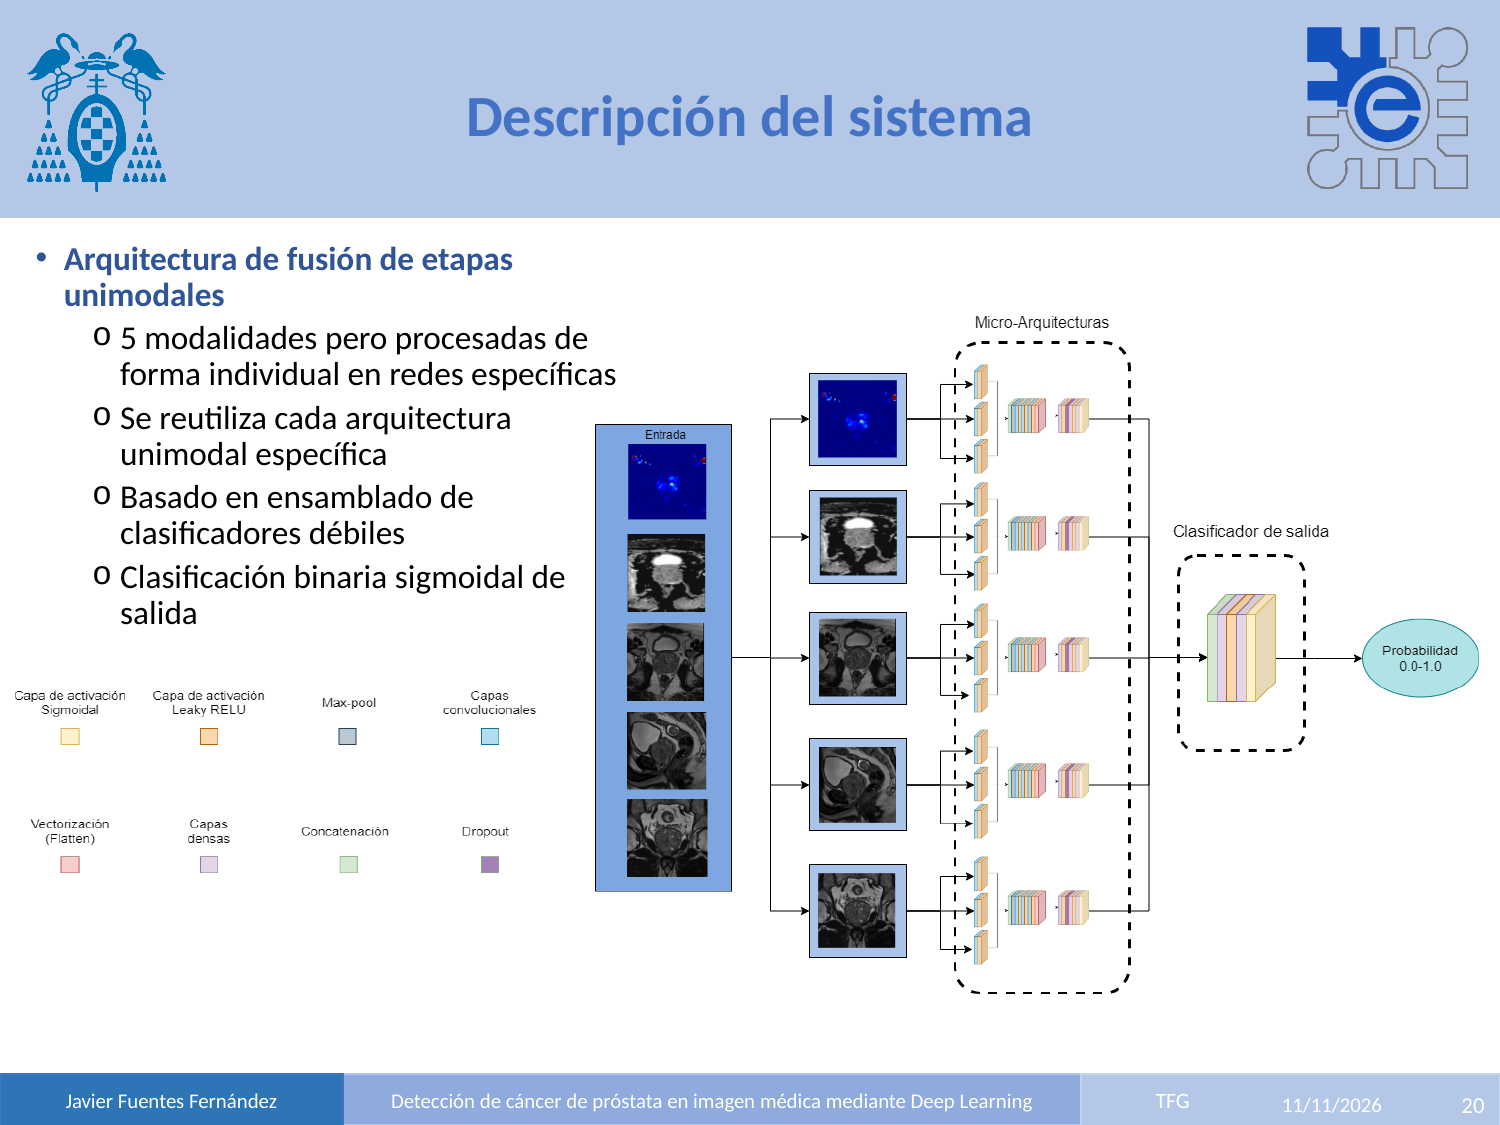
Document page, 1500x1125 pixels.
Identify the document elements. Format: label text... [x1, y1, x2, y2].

list Arquitectura de fusión de etapas unimodales 5 modalidades pero procesadas de forma individual en redes específicas Se reutiliza cada arquitectura unimodal específica Basado en ensamblado de clasificadores débiles Clasificación binaria sigmoidal de salida [20, 234, 647, 667]
picture [24, 148, 170, 193]
slide_number 20 [1414, 1074, 1500, 1125]
list Descripción del sistema [0, 78, 1500, 148]
picture [0, 312, 1480, 1125]
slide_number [1266, 1074, 1401, 1125]
picture [24, 23, 170, 78]
picture [1307, 148, 1468, 189]
picture [1307, 27, 1468, 78]
